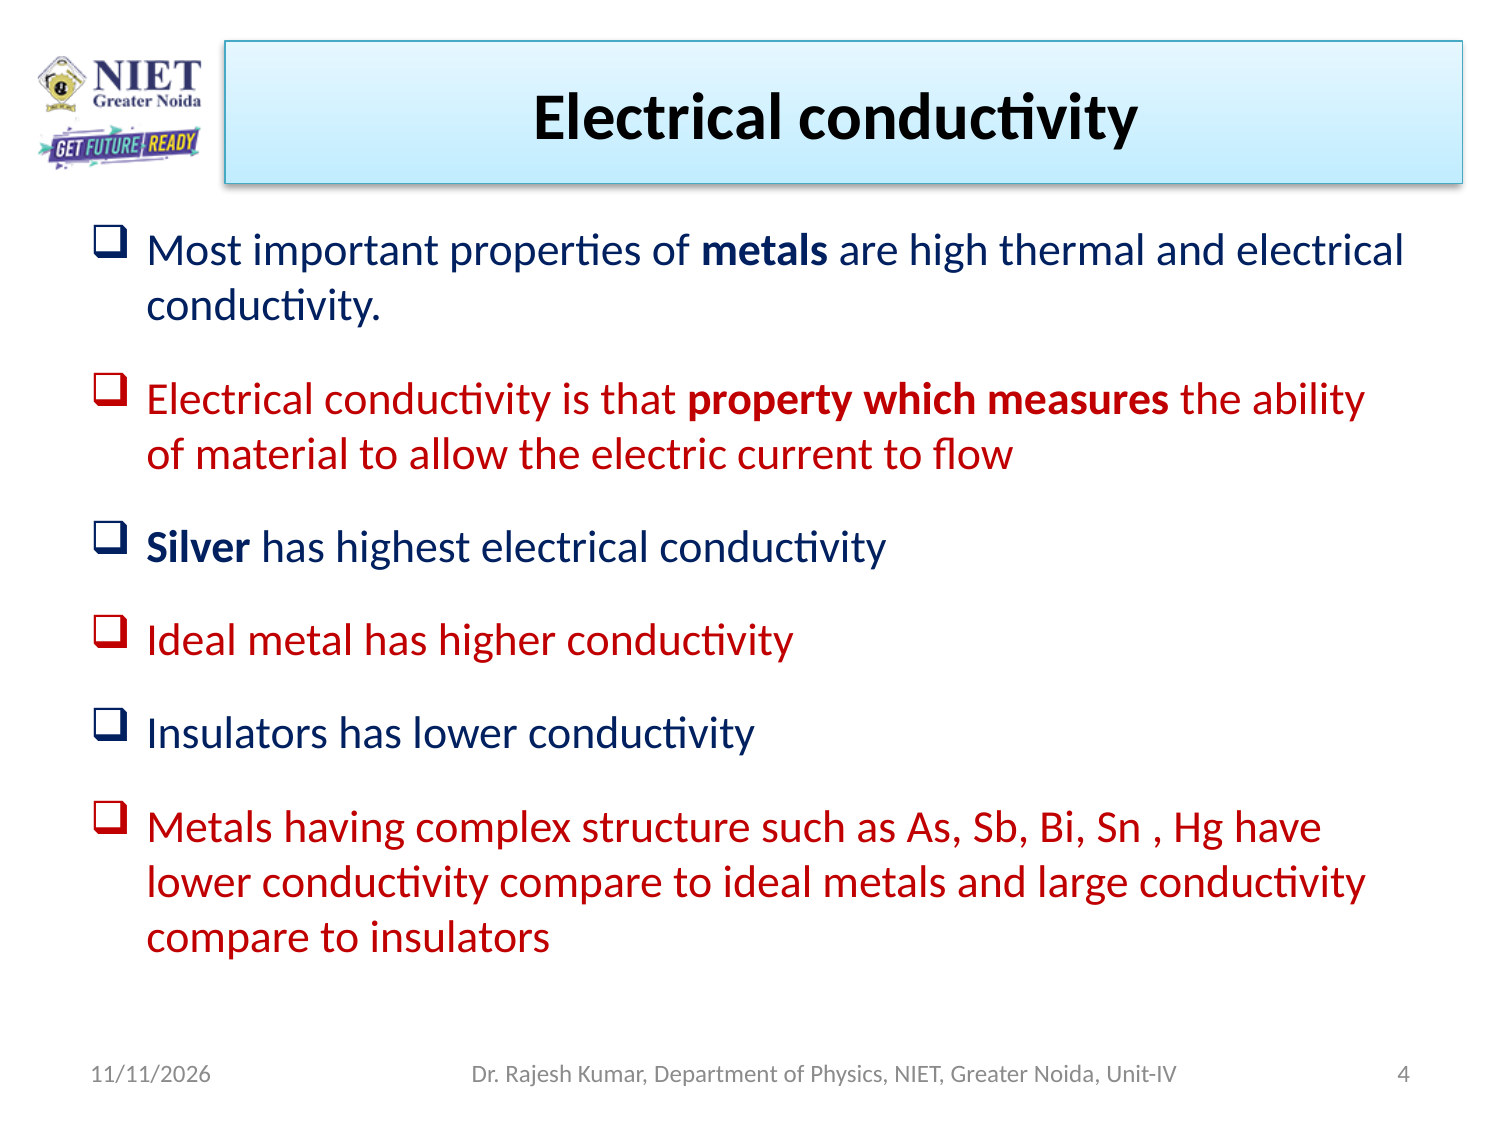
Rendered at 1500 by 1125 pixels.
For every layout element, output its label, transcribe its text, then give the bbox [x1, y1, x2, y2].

slide_number 4 [1238, 1042, 1425, 1103]
text_box Electrical conductivity [224, 40, 1463, 184]
picture [0, 45, 238, 180]
list Most important properties of metals are high thermal and electrical conductivity. Electrical conductivity is that property which measures the ability of material to allow the electric current to flow Silver has highest electrical conductivity Ideal metal has higher conductivity Insulators has lower conductivity Metals having complex structure such as As, Sb, Bi, Sn , Hg have lower conductivity compare to ideal metals and large conductivity compare to insulators [75, 212, 1425, 1013]
footer Dr. Rajesh Kumar, Department of Physics, NIET, Greater Noida, Unit-IV [412, 1042, 1238, 1103]
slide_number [75, 1042, 412, 1103]
